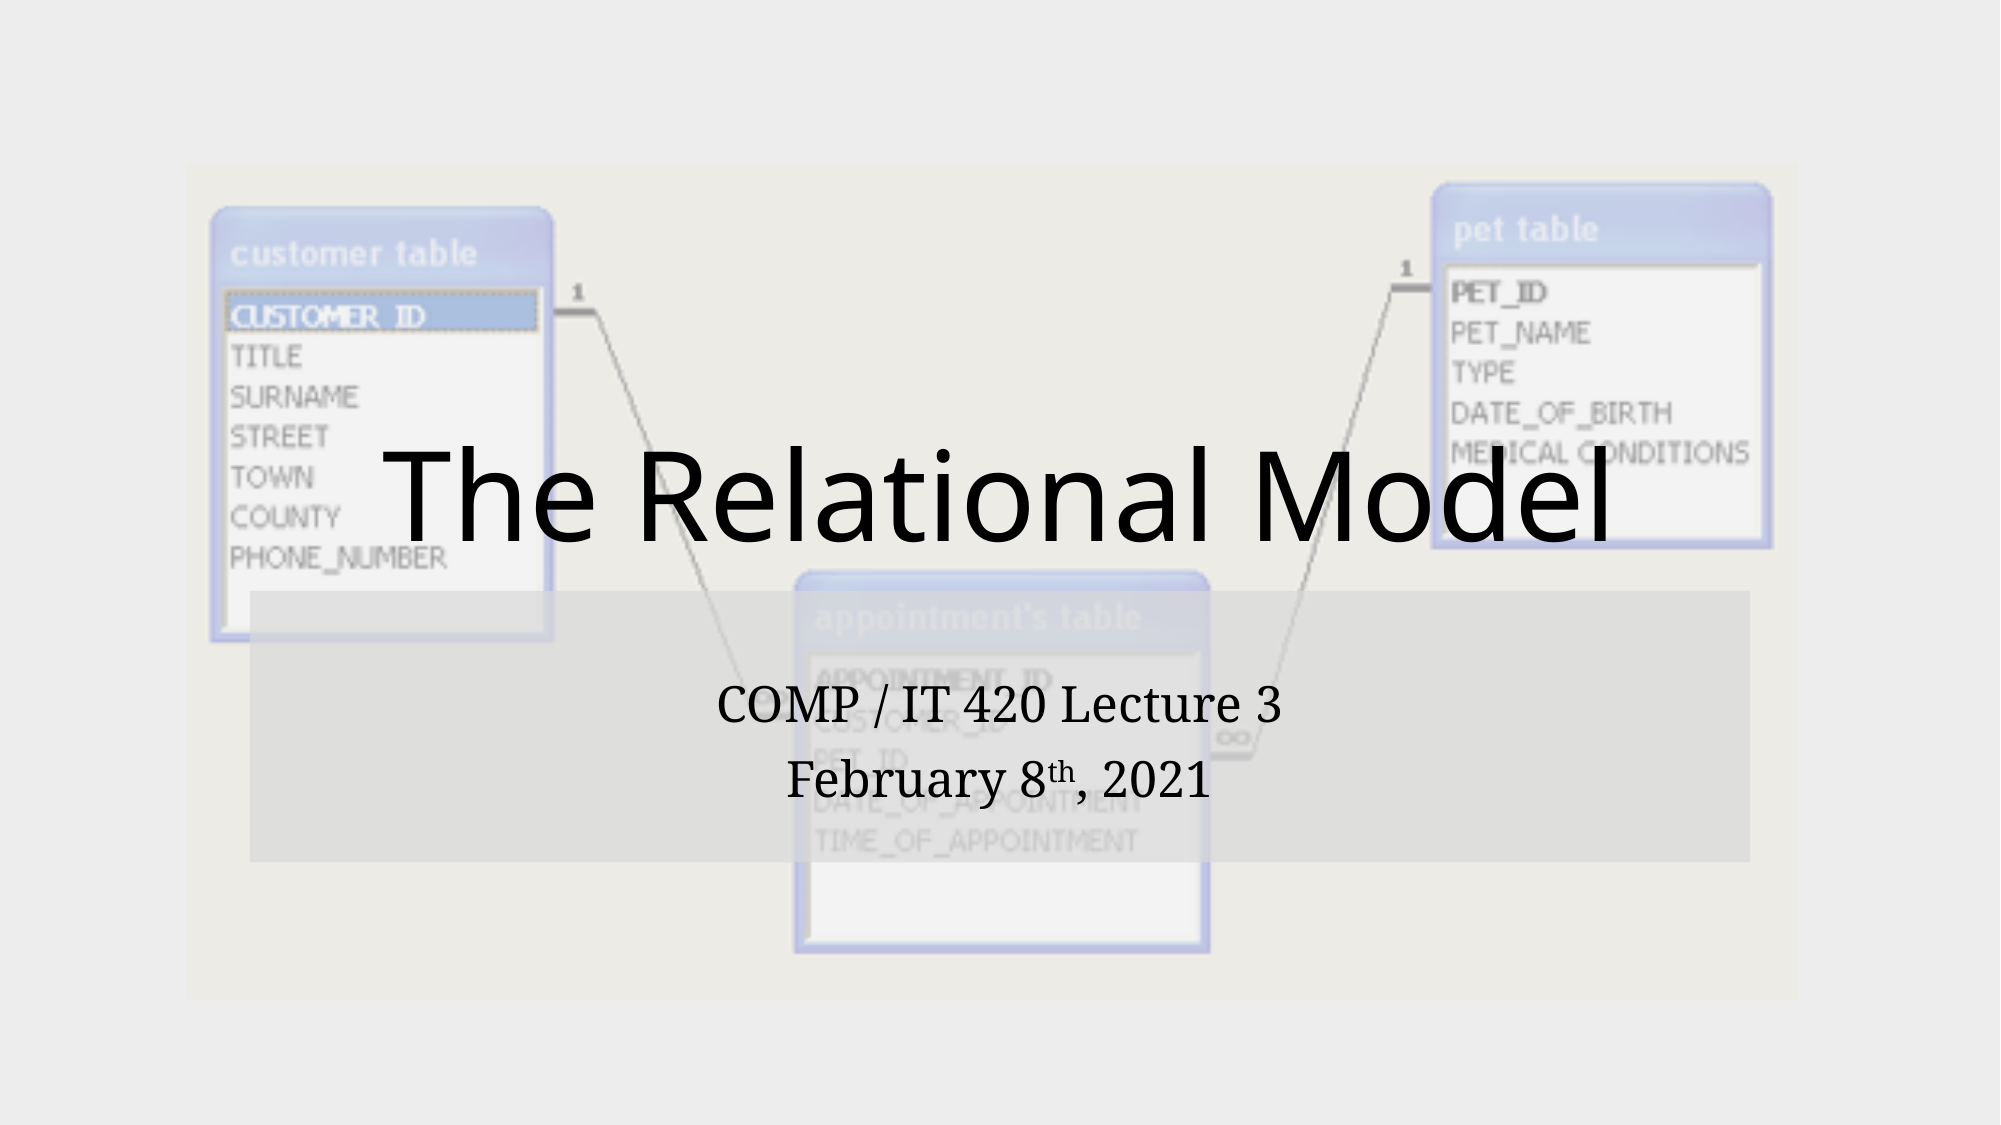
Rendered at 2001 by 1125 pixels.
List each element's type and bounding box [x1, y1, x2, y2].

picture [187, 162, 1798, 1000]
